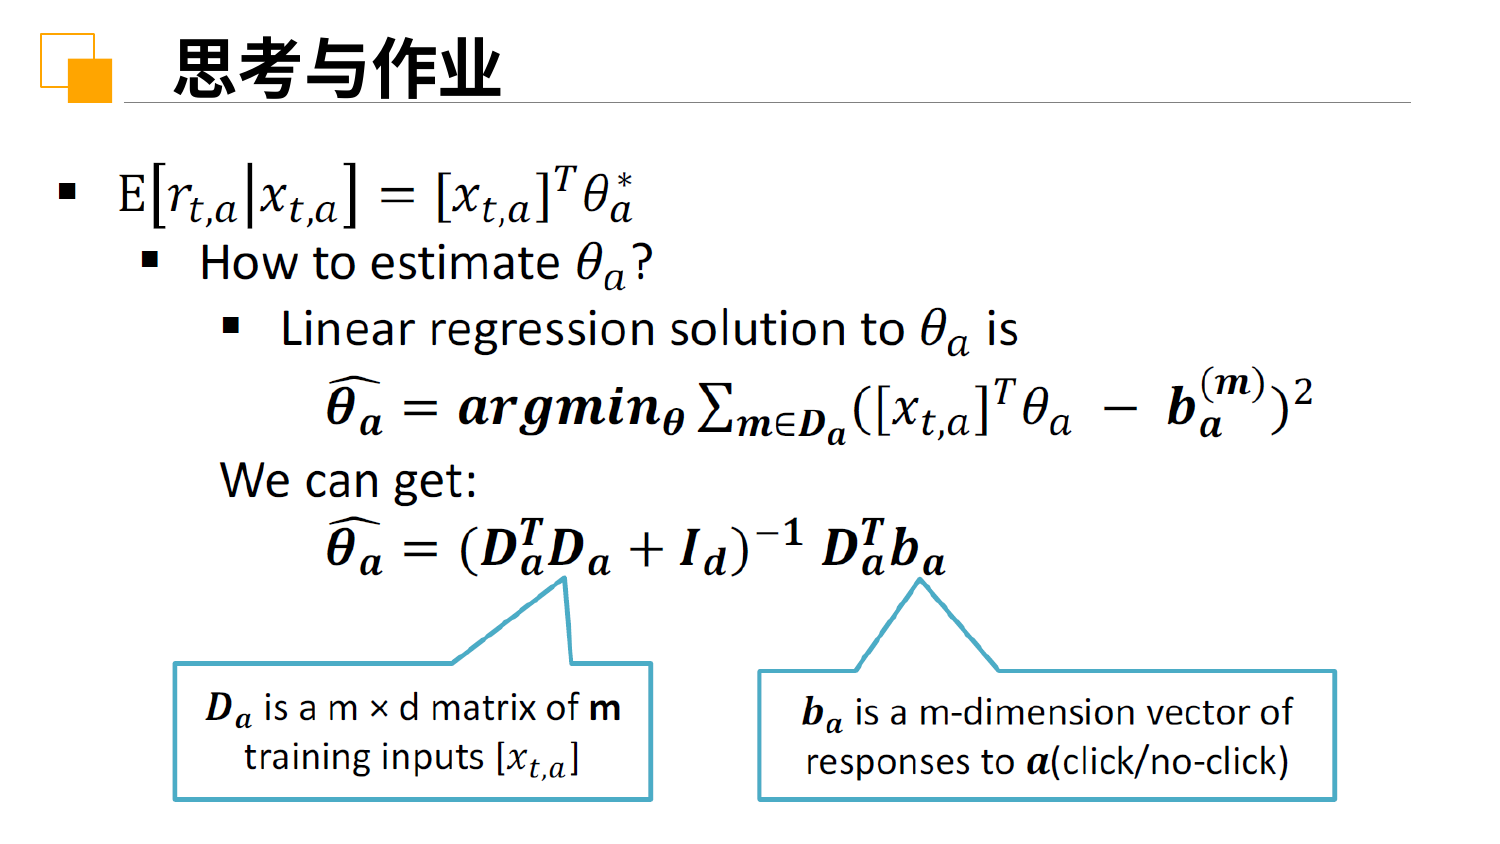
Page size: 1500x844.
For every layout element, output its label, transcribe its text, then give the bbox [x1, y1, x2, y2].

text_box 思考与作业 [171, 35, 705, 98]
picture [40, 131, 1359, 812]
